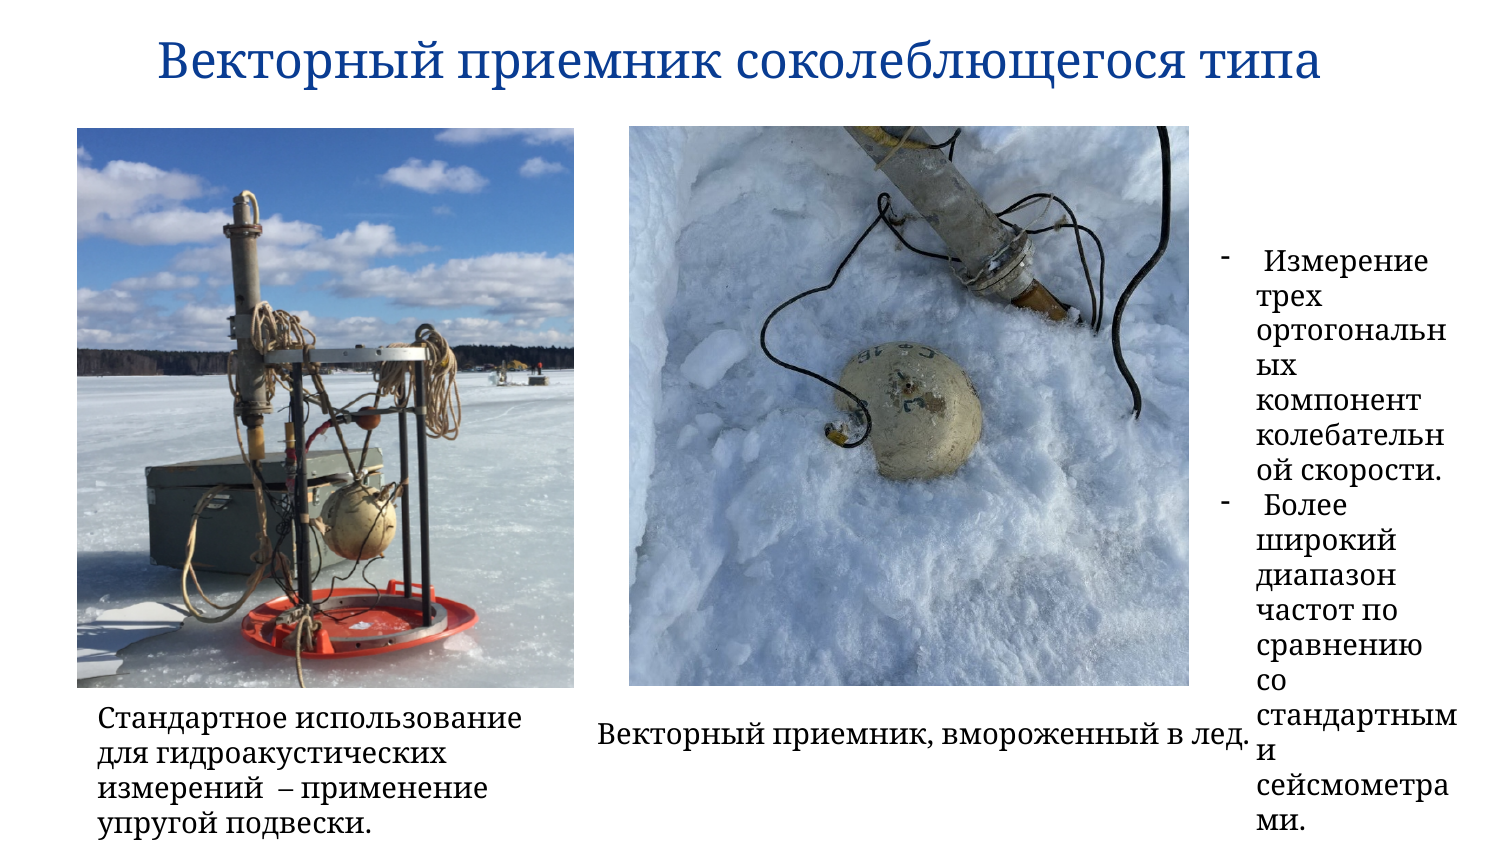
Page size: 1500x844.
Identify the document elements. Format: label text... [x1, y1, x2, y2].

picture [628, 126, 1189, 687]
picture [77, 127, 574, 689]
text_box Векторный приемник соколеблющегося типа [22, 4, 1472, 114]
text_box Измерение трех ортогональных компонент колебательной скорости. Более широкий диапазон частот по сравнению со стандартными сейсмометрами. [1205, 234, 1477, 844]
text_box Стандартное использование для гидроакустических измерений – применение упругой подвески. [82, 696, 572, 844]
text_box Векторный приемник, вмороженный в лед. [582, 707, 1205, 758]
